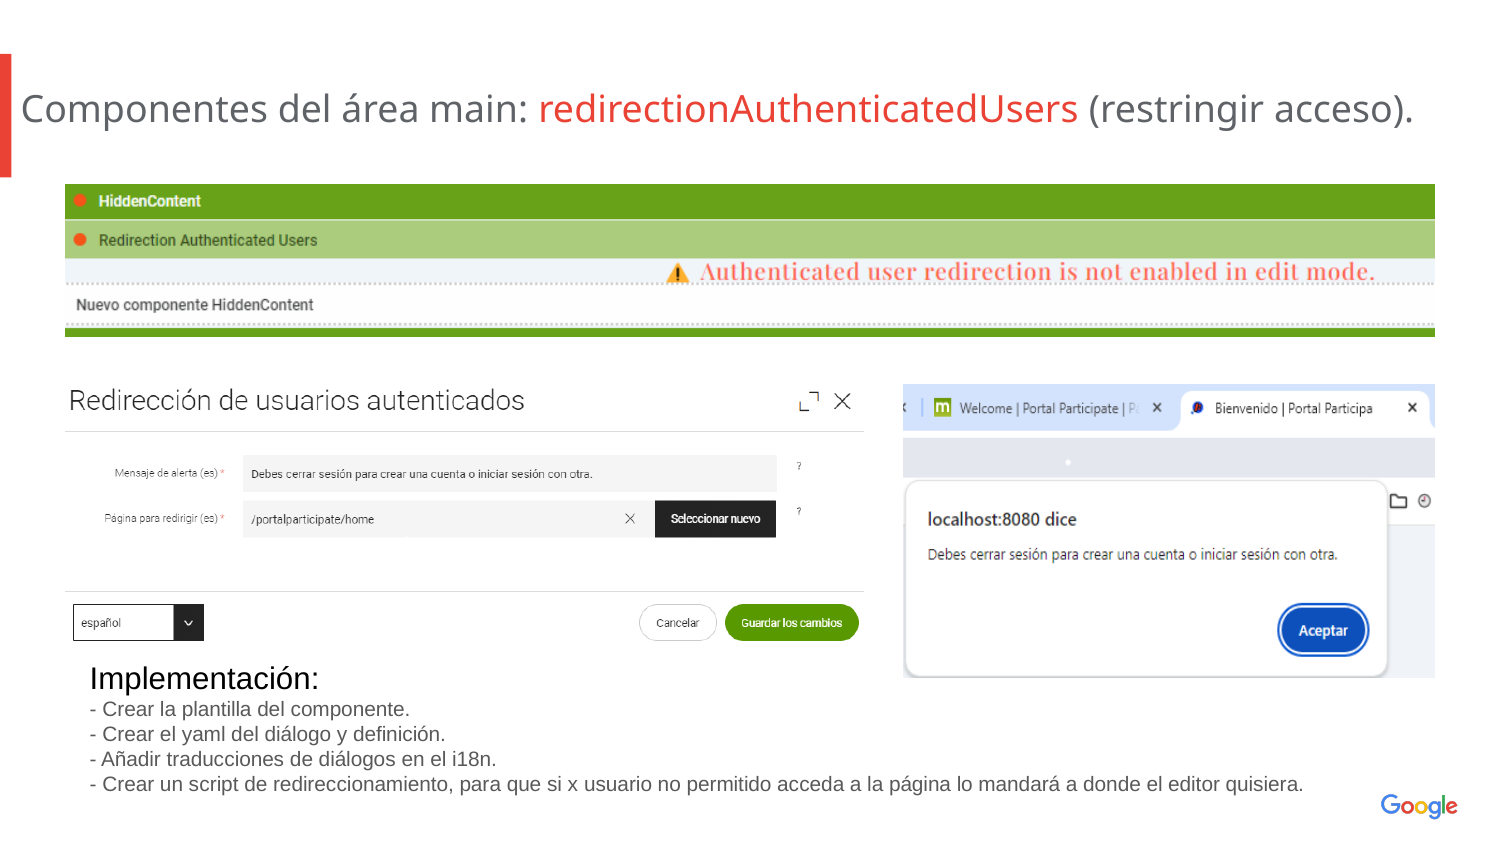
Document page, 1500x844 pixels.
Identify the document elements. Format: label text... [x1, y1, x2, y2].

text_box Componentes del área main: redirectionAuthenticatedUsers (restringir acceso). [20, 70, 1457, 146]
picture [1381, 794, 1458, 820]
picture [64, 384, 864, 644]
picture [902, 384, 1436, 678]
text_box Implementación: - Crear la plantilla del componente. - Crear el yaml del diálogo y definición. - Añadir traducciones de diálogos en el i18n. - Crear un script de redireccionamiento, para que si x usuario no permitido acceda a la página lo mandará a donde el editor quisiera. [74, 643, 1372, 812]
picture [64, 184, 1436, 337]
